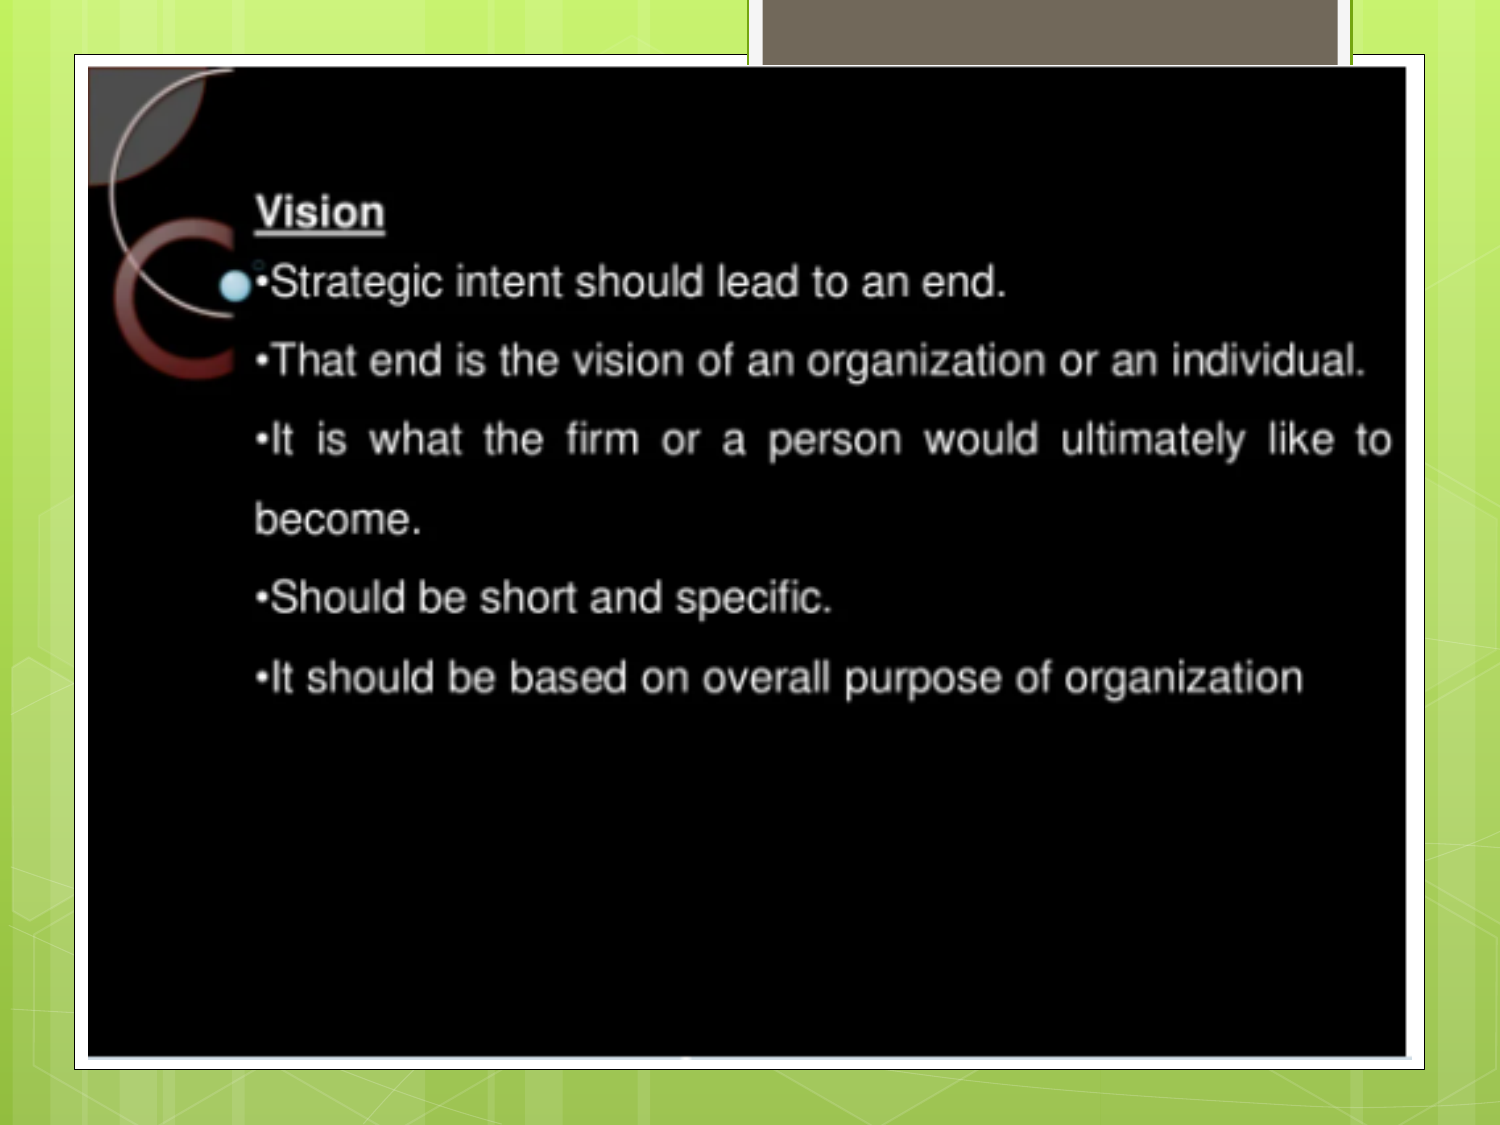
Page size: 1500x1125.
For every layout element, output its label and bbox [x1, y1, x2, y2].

picture [88, 65, 1412, 1060]
